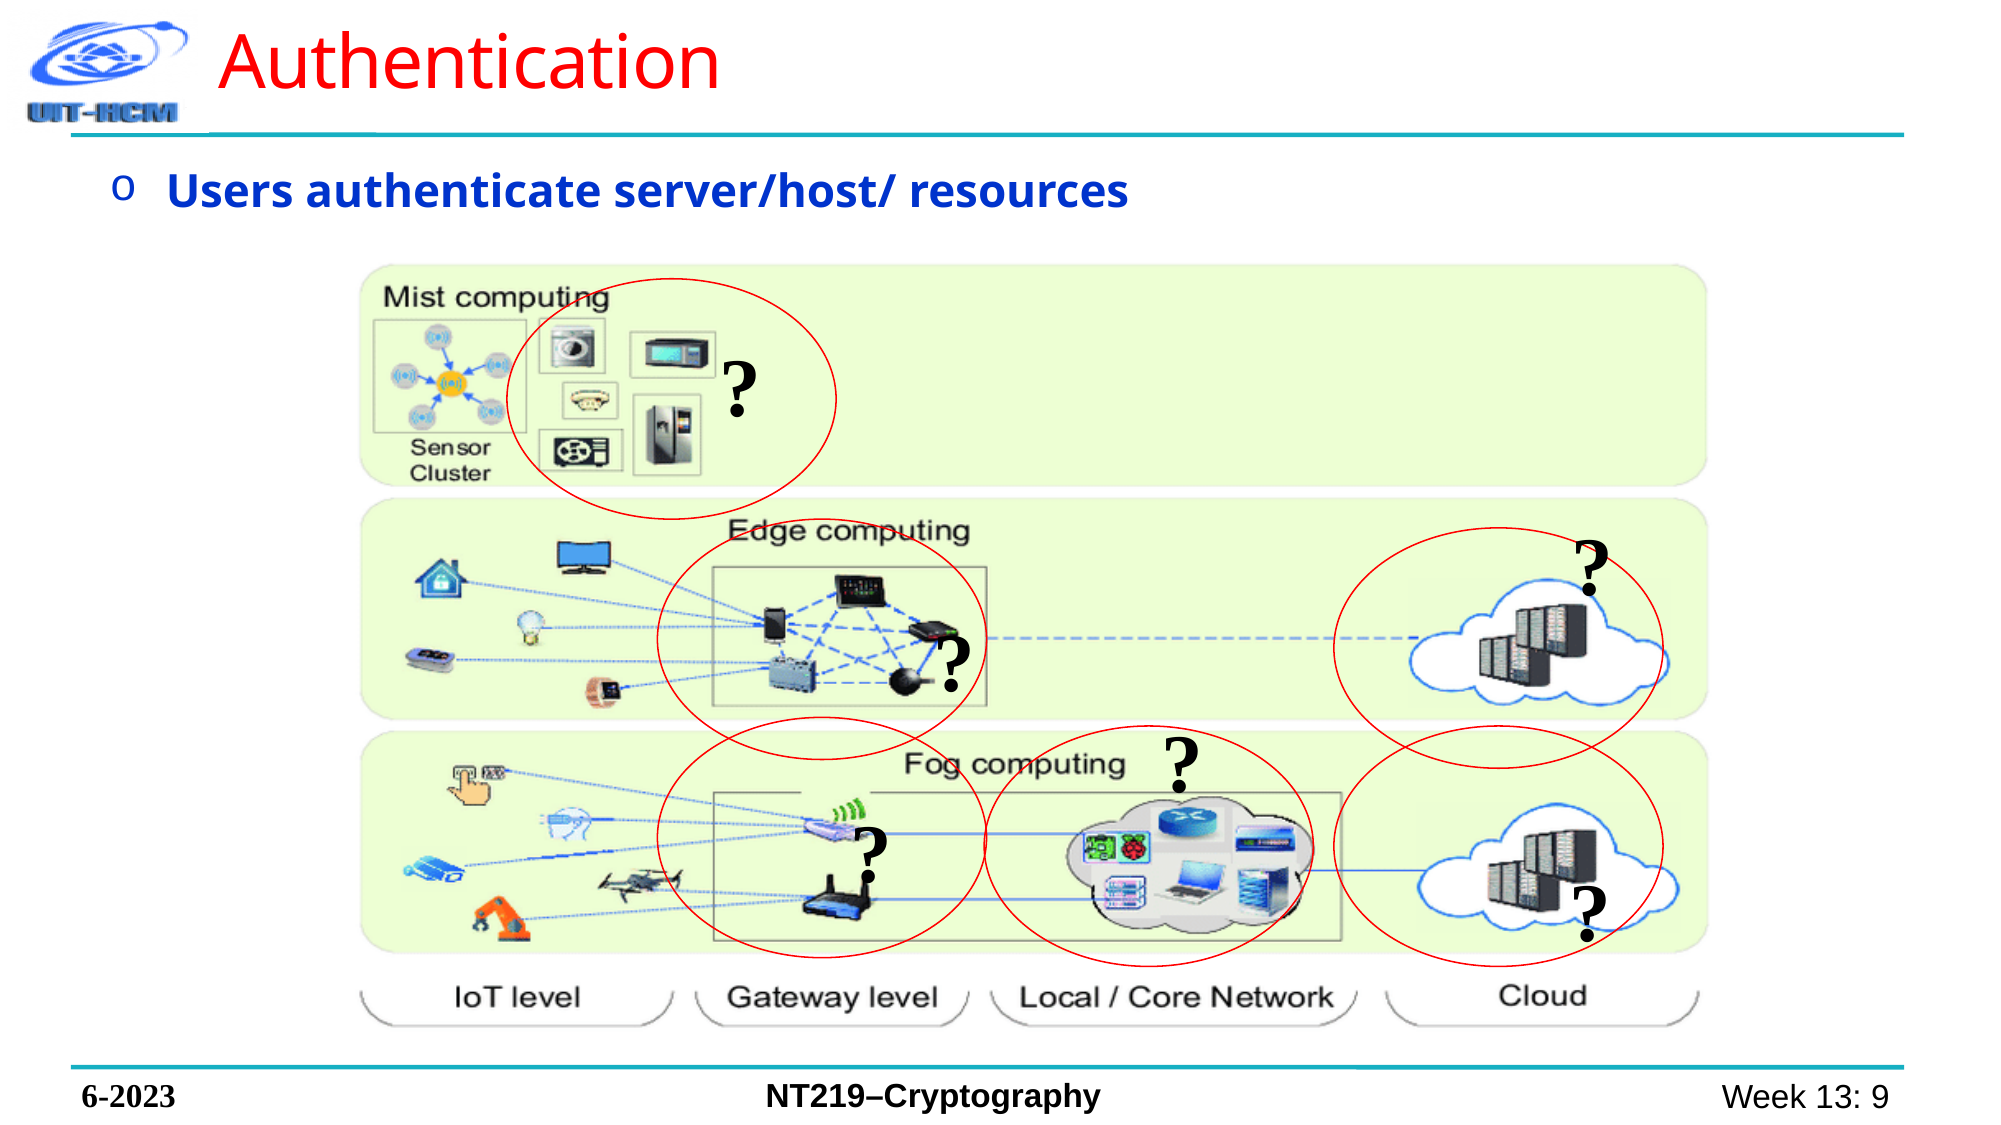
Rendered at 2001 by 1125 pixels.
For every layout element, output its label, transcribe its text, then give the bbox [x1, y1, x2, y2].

picture [335, 243, 1733, 1053]
text_box Users authenticate server/host/ resources [94, 153, 1170, 224]
text_box Authentication [203, 0, 1441, 112]
picture [7, 9, 209, 133]
